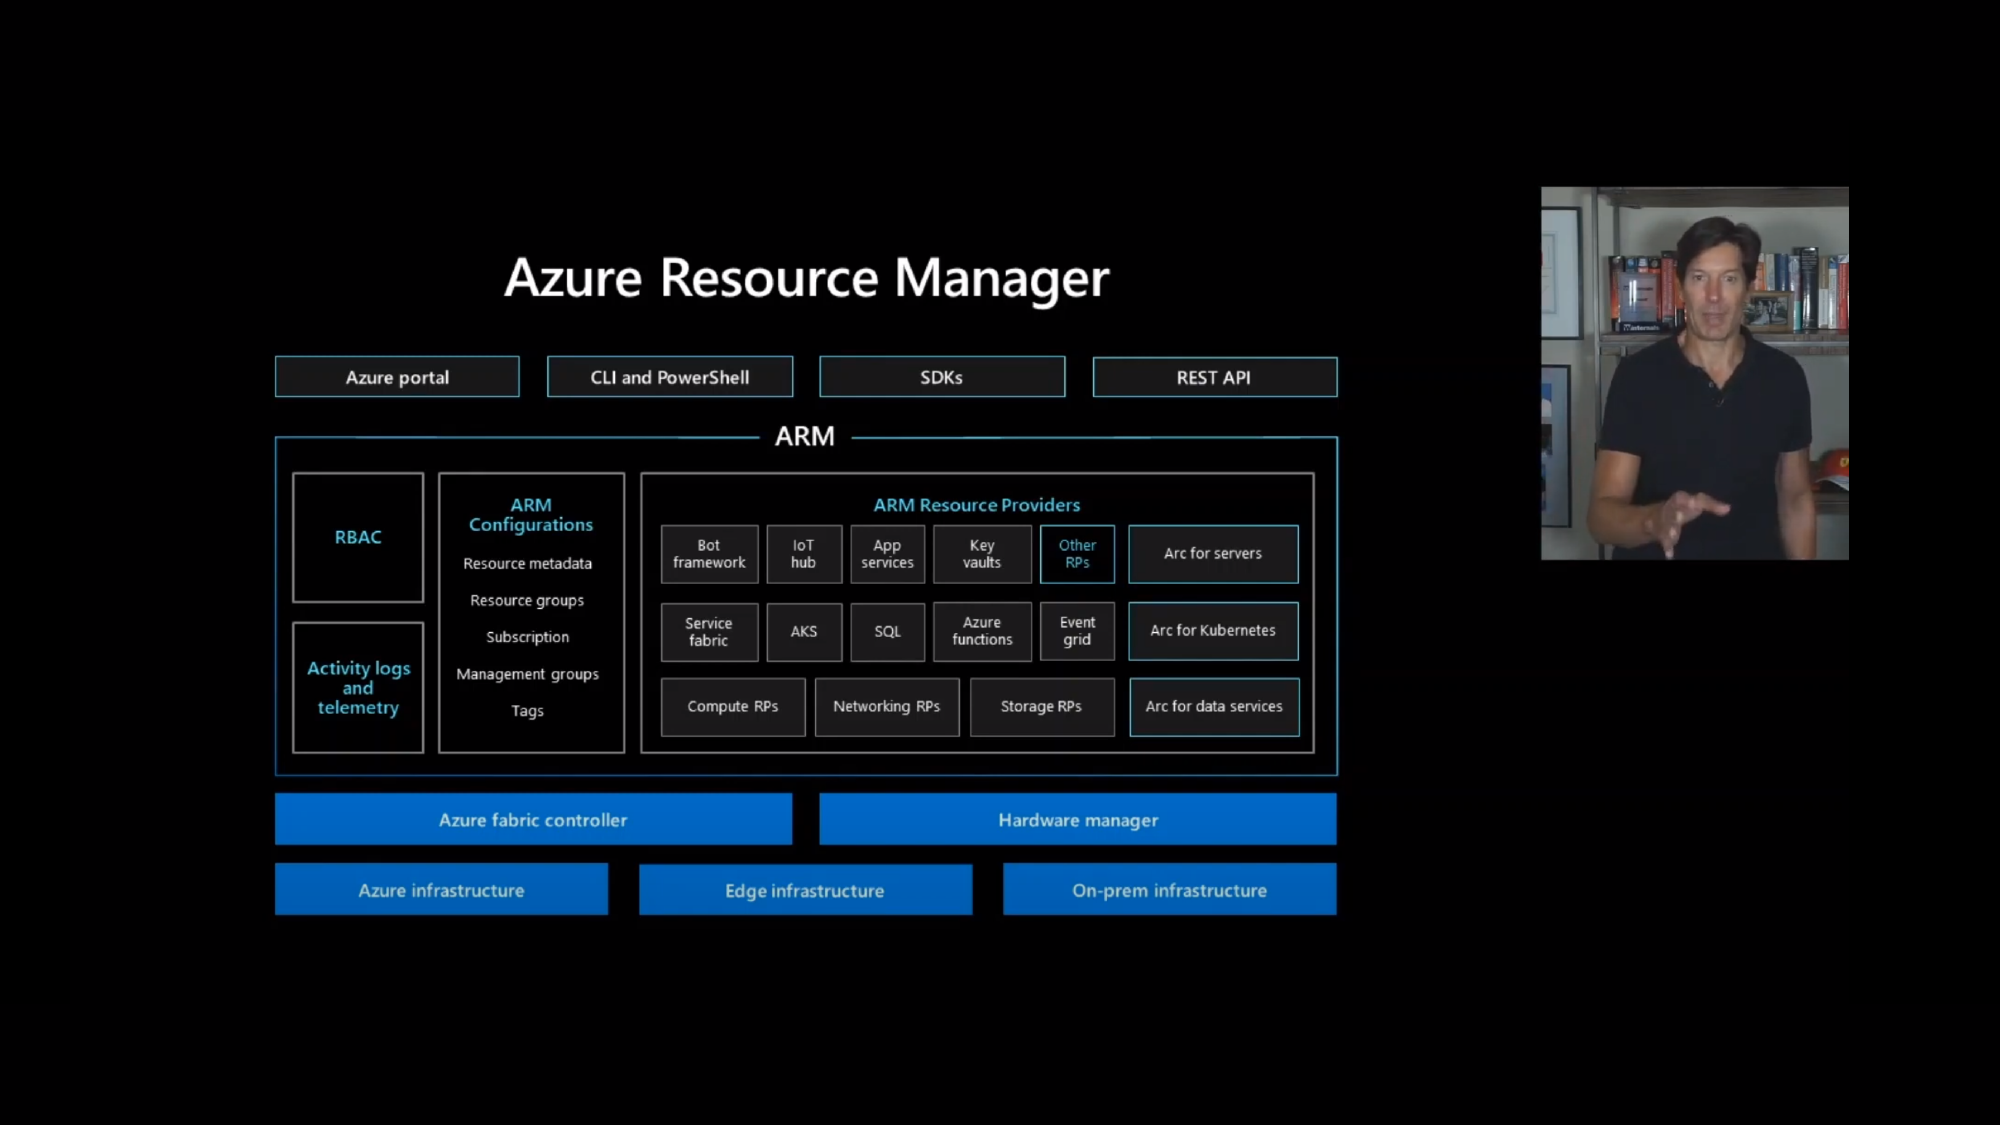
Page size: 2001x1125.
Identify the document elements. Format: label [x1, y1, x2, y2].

picture [0, 120, 2000, 1004]
